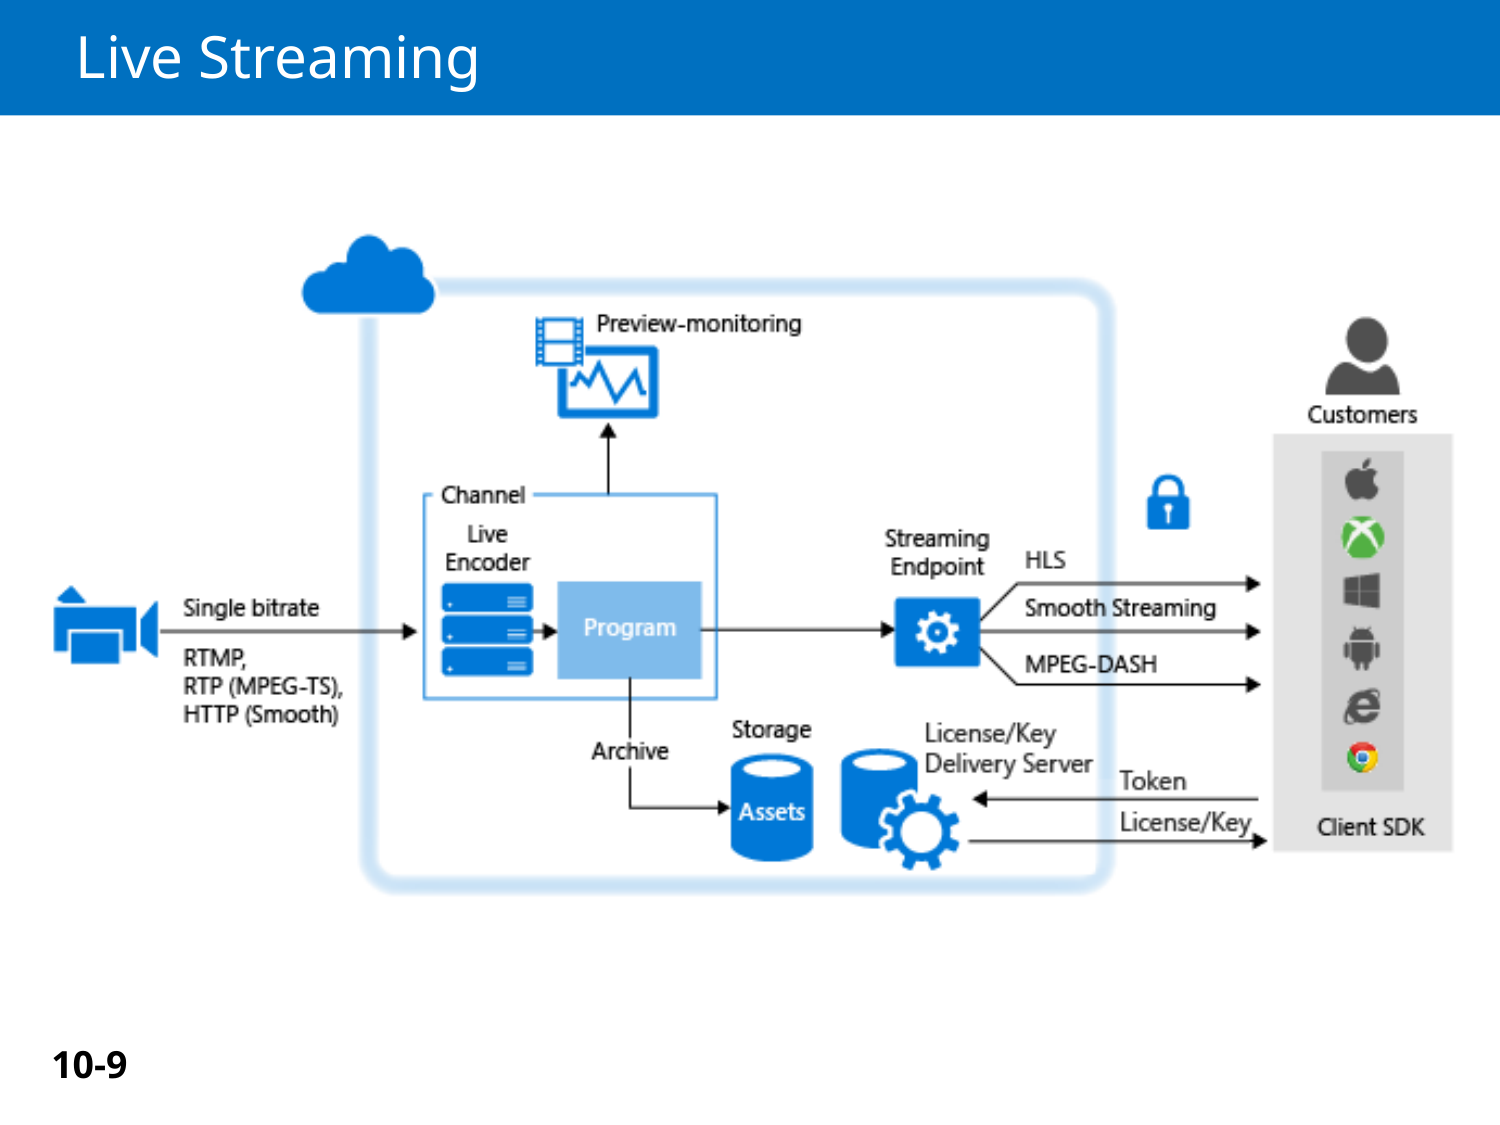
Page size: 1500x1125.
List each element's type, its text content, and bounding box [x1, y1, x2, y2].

text_box 10-9 [36, 1033, 194, 1094]
picture [50, 227, 1463, 901]
title Live Streaming [75, 0, 1351, 122]
